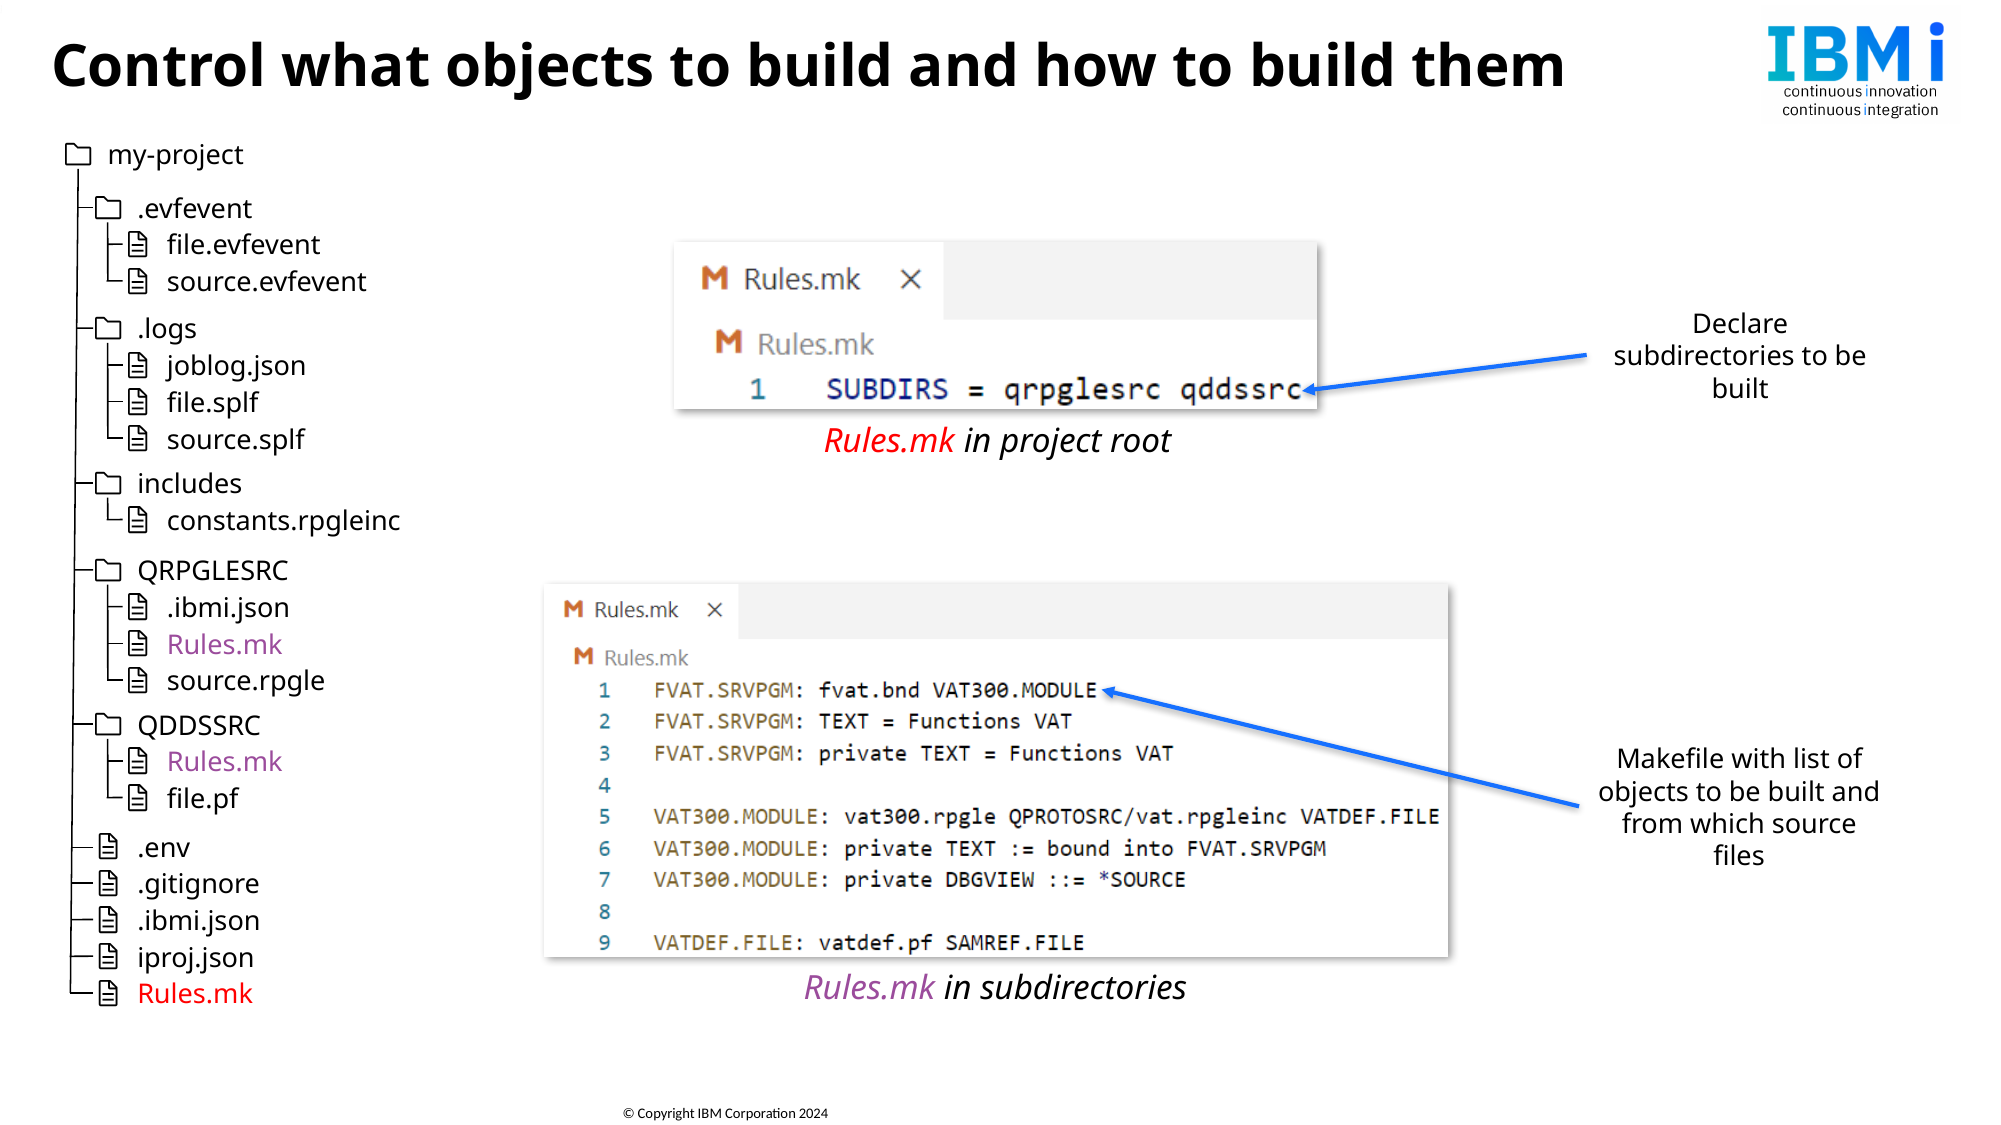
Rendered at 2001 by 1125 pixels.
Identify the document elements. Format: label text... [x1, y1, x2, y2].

picture [122, 349, 153, 380]
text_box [70, 964, 79, 992]
text_box file.pf [155, 782, 418, 813]
title Control what objects to build and how to build them [51, 36, 1721, 101]
text_box Rules.mk [155, 628, 418, 658]
picture [543, 584, 1448, 957]
text_box includes [125, 468, 389, 498]
text_box .ibmi.json [124, 904, 389, 935]
picture [122, 423, 153, 454]
text_box constants.rpgleinc [153, 504, 418, 535]
picture [92, 831, 123, 862]
text_box joblog.json [154, 350, 418, 380]
picture [122, 229, 153, 260]
list my-project [95, 139, 359, 169]
picture [63, 139, 94, 170]
picture [122, 782, 153, 813]
picture [122, 265, 153, 296]
picture [92, 554, 123, 585]
picture [92, 192, 123, 223]
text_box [1101, 689, 1580, 791]
picture [122, 591, 153, 622]
text_box source.rpgle [156, 665, 418, 695]
text_box source.splf [155, 423, 418, 453]
text_box Makefile with list of objects to be built and from which source files [1579, 733, 1900, 879]
picture [122, 628, 153, 659]
text_box Rules.mk [126, 978, 389, 1008]
picture [122, 745, 153, 776]
picture [92, 867, 123, 898]
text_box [70, 168, 79, 850]
picture [673, 242, 1317, 410]
text_box iproj.json [126, 941, 389, 971]
text_box .gitignore [126, 868, 389, 898]
picture [92, 467, 123, 498]
text_box Declare subdirectories to be built [1586, 298, 1894, 411]
text_box Rules.mk in project root [676, 418, 1319, 467]
text_box QRPGLESRC [124, 555, 389, 585]
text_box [70, 924, 79, 955]
text_box .evfevent [123, 192, 389, 223]
picture [1761, 5, 1961, 124]
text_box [70, 852, 79, 886]
picture [122, 504, 153, 535]
picture [92, 941, 123, 972]
text_box file.splf [155, 386, 418, 417]
text_box .ibmi.json [153, 591, 418, 622]
text_box file.evfevent [154, 229, 418, 259]
picture [122, 664, 153, 695]
text_box .logs [125, 313, 389, 343]
picture [92, 313, 123, 344]
text_box Rules.mk [153, 745, 418, 776]
picture [92, 977, 123, 1008]
picture [122, 386, 153, 417]
picture [92, 709, 123, 740]
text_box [70, 888, 79, 921]
text_box .env [124, 831, 389, 861]
text_box QDDSSRC [124, 709, 389, 739]
text_box source.evfevent [156, 266, 418, 296]
text_box Rules.mk in subdirectories [543, 963, 1448, 1014]
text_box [1301, 339, 1587, 392]
picture [92, 904, 123, 935]
